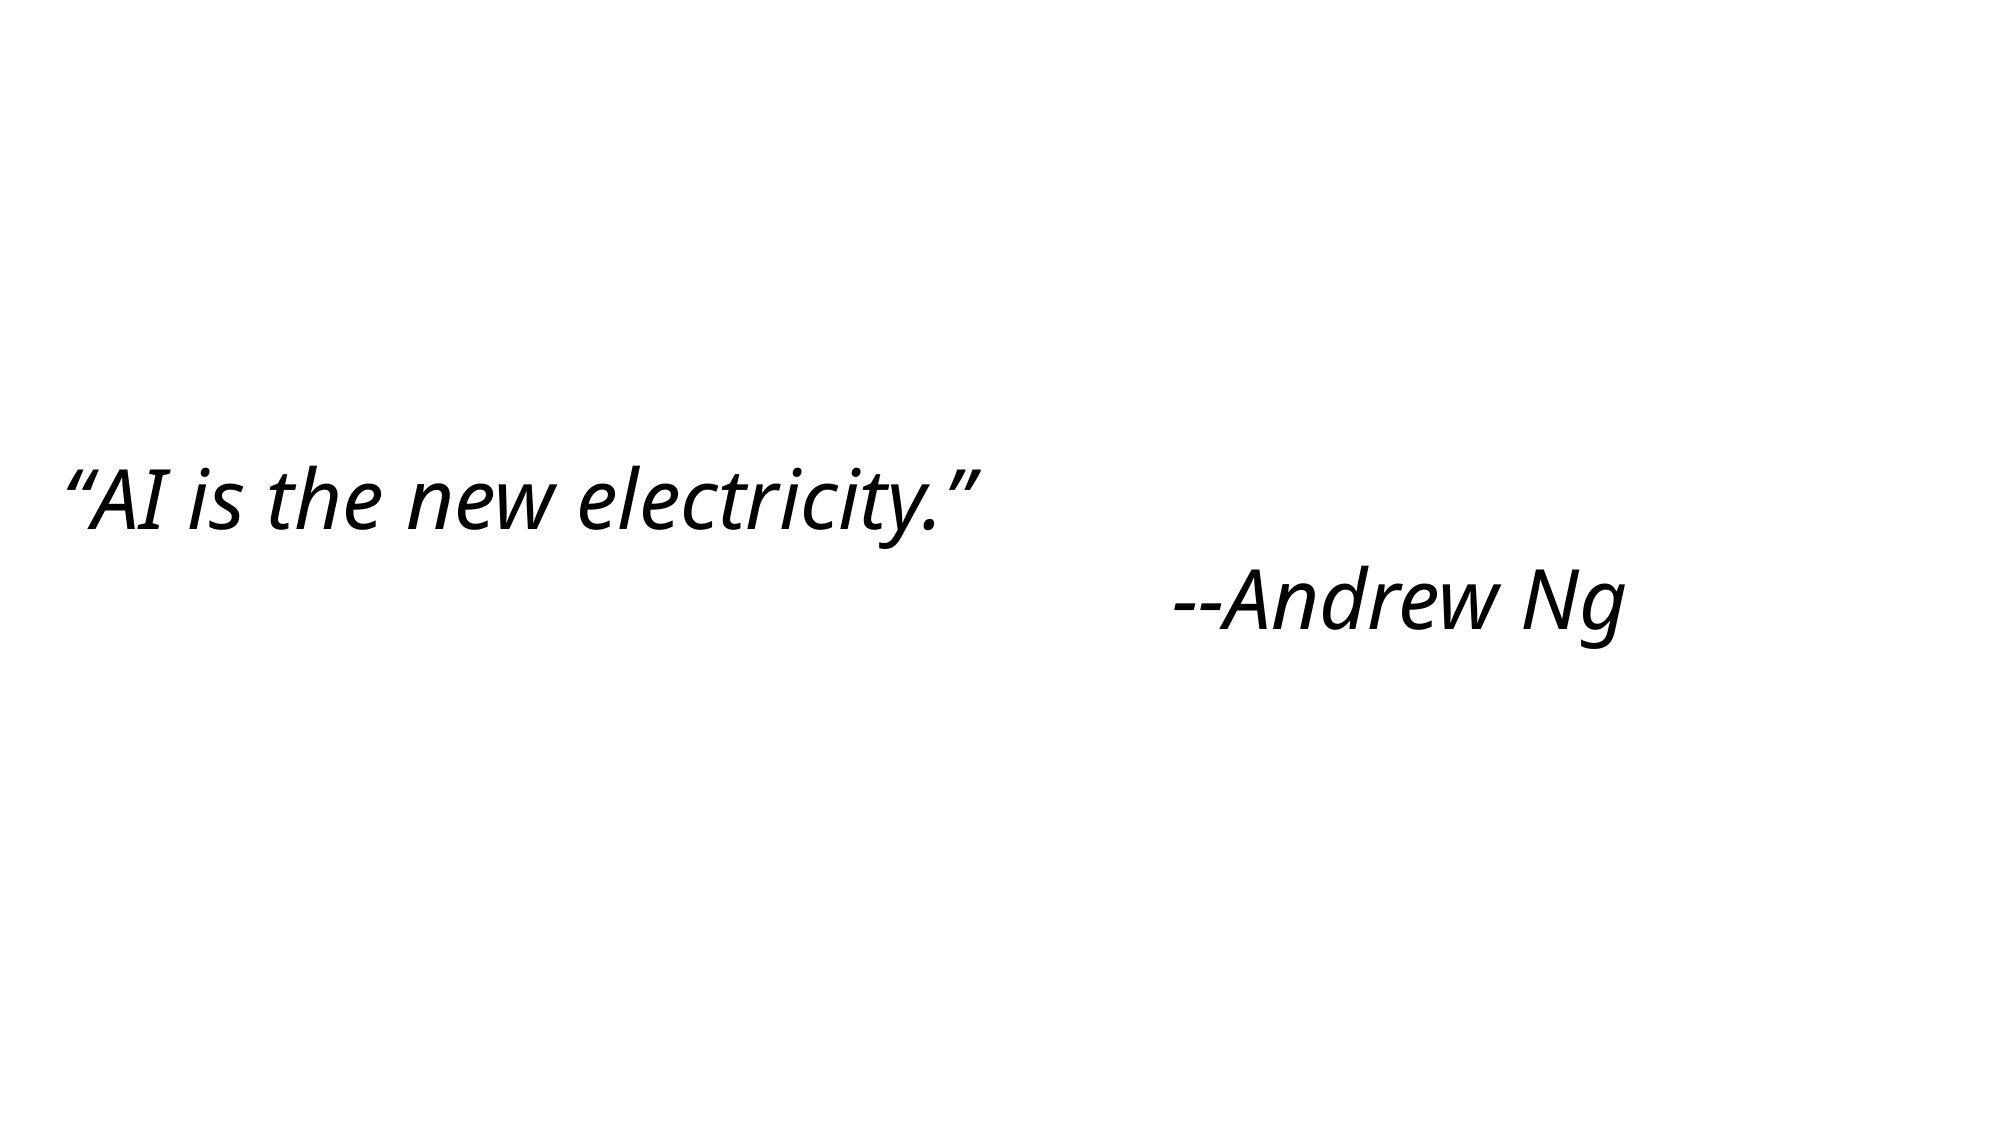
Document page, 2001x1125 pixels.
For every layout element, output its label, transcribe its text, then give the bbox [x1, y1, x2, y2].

text_box “AI is the new electricity.” --Andrew Ng [47, 438, 1643, 654]
